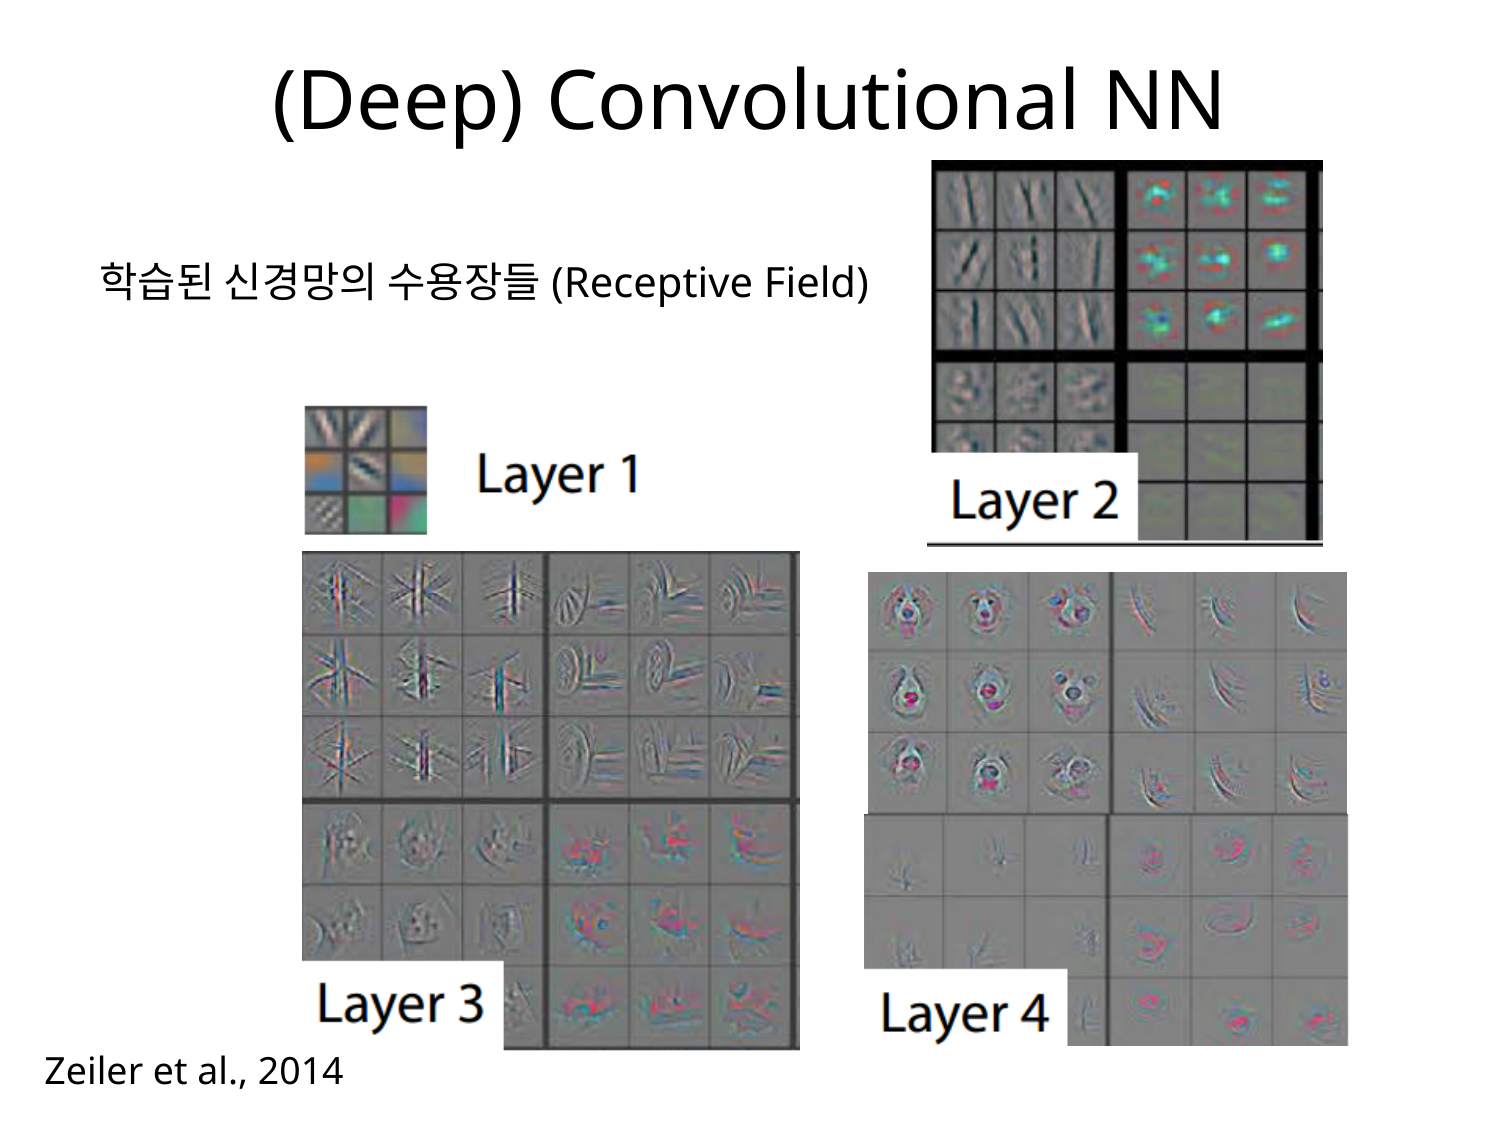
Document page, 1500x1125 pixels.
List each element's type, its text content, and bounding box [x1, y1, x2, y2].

text_box 학습된 신경망의 수용장들(Receptive Field) [53, 248, 916, 315]
text_box Zeiler et al., 2014 [29, 1039, 467, 1100]
title (Deep) Convolutional NN [75, 45, 1425, 149]
picture [302, 550, 800, 1052]
picture [864, 571, 1353, 1046]
picture [926, 160, 1323, 547]
picture [302, 389, 659, 547]
